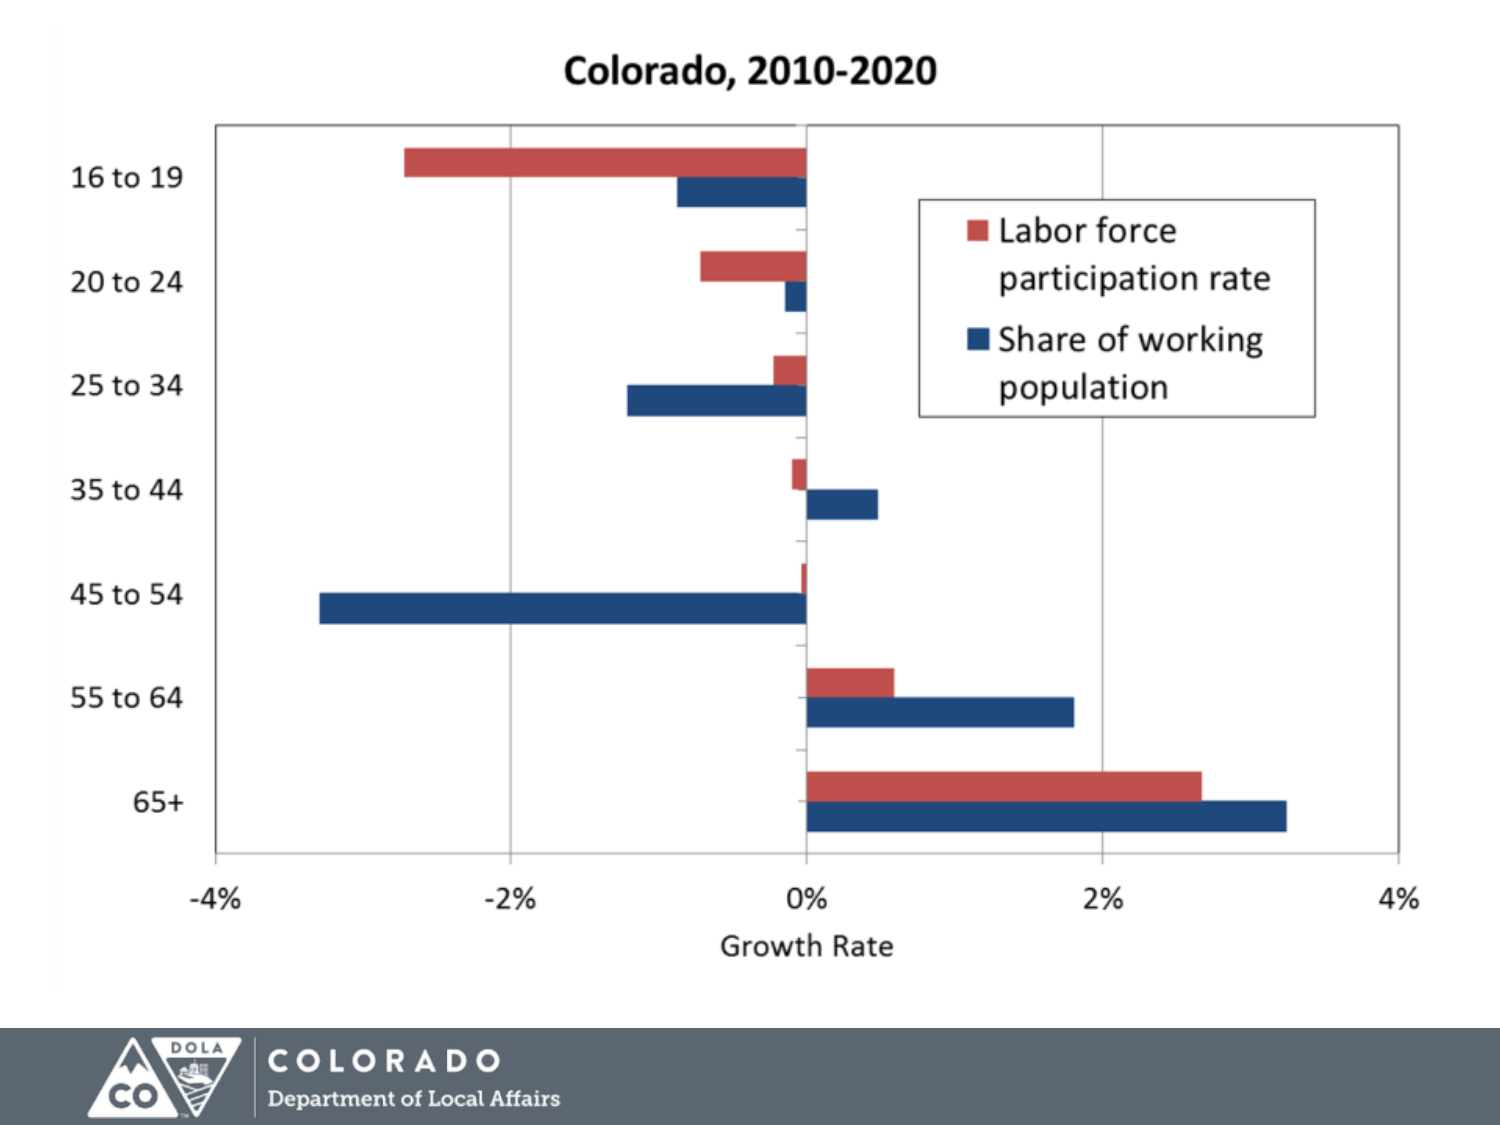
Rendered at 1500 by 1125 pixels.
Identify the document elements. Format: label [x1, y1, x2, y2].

picture [54, 24, 1446, 997]
picture [86, 1036, 561, 1119]
